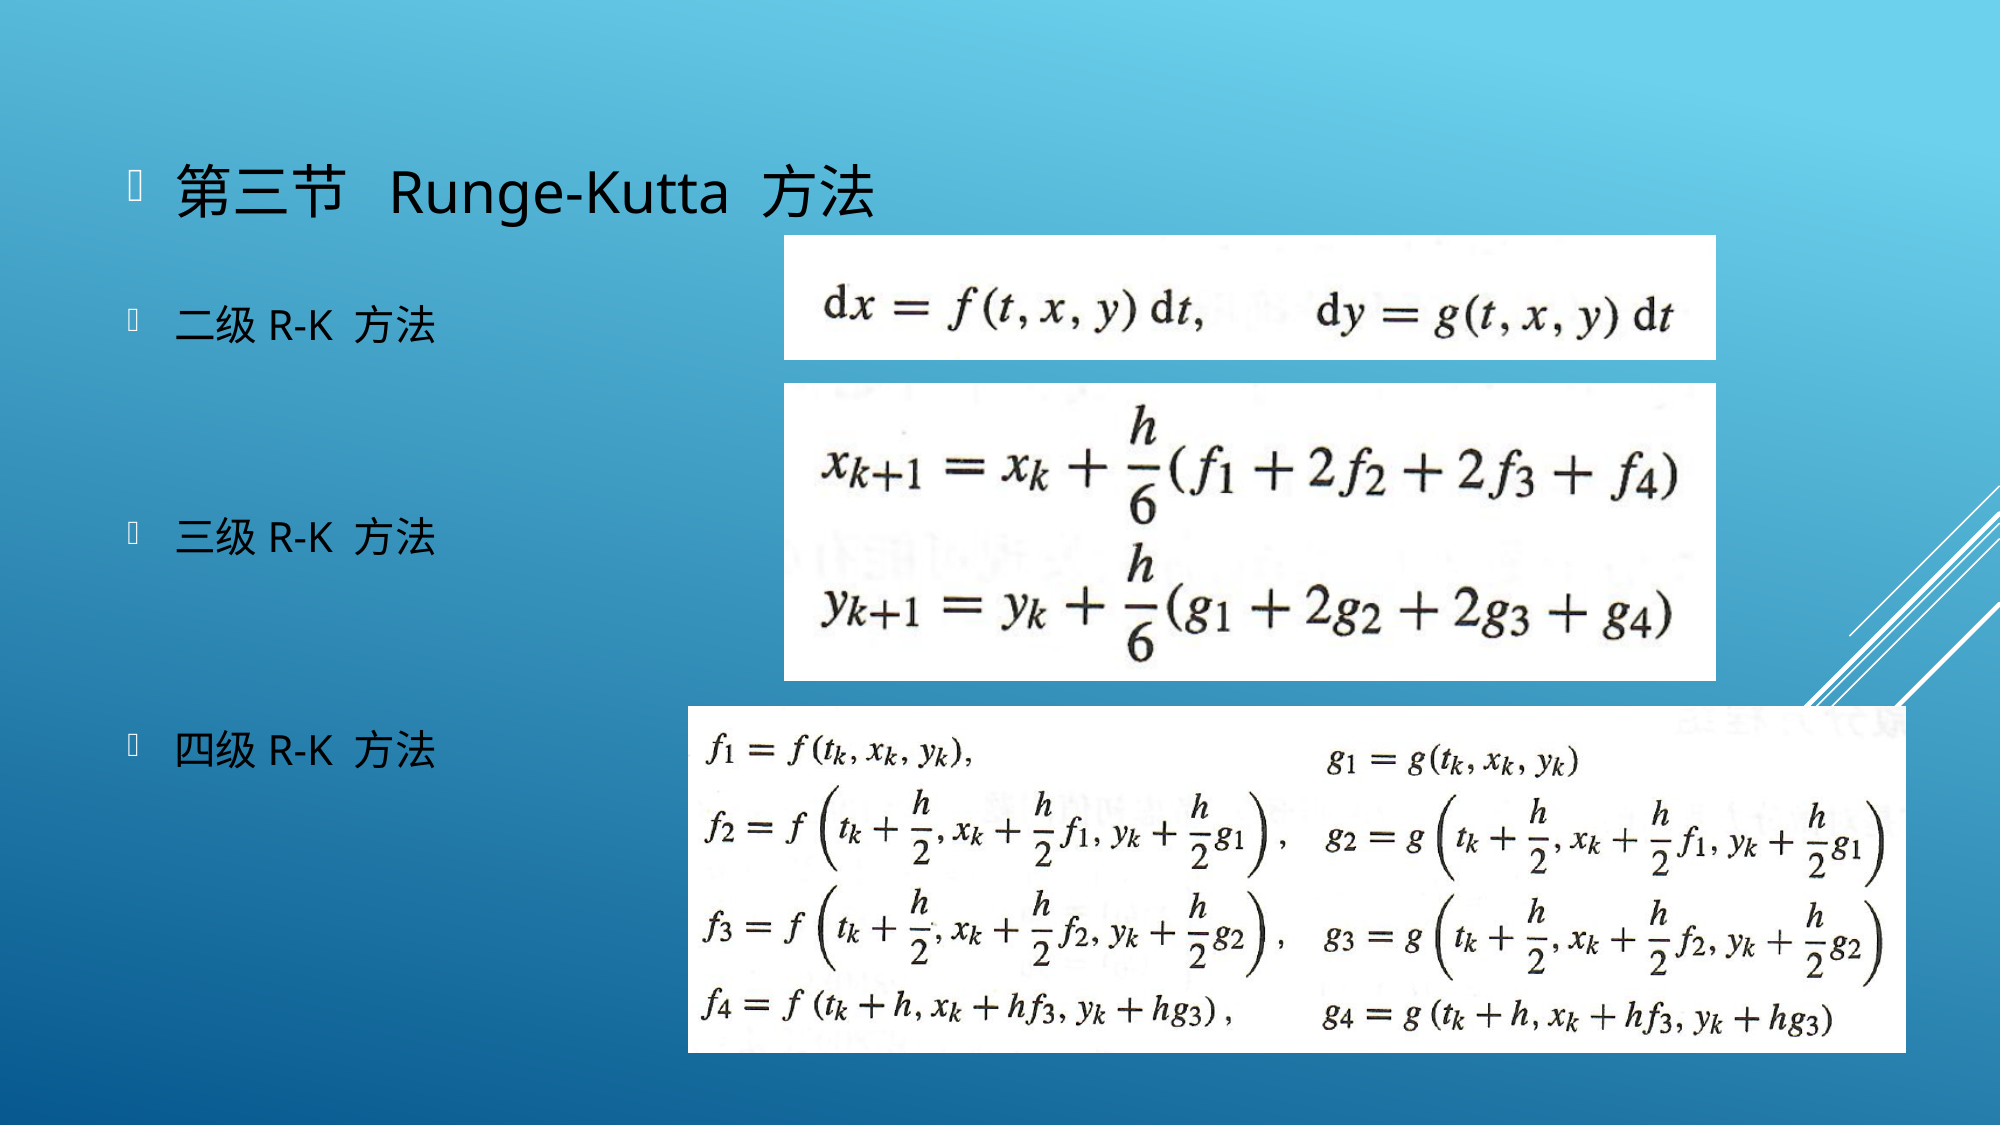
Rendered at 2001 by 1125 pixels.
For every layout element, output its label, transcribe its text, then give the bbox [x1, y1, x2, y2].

title 第三节 Runge-Kutta 方法 [112, 112, 1513, 268]
picture [784, 235, 1716, 361]
list 二级R-K 方法 三级R-K 方法 四级R-K 方法 [112, 290, 1513, 986]
picture [688, 706, 1907, 1053]
picture [784, 383, 1716, 682]
